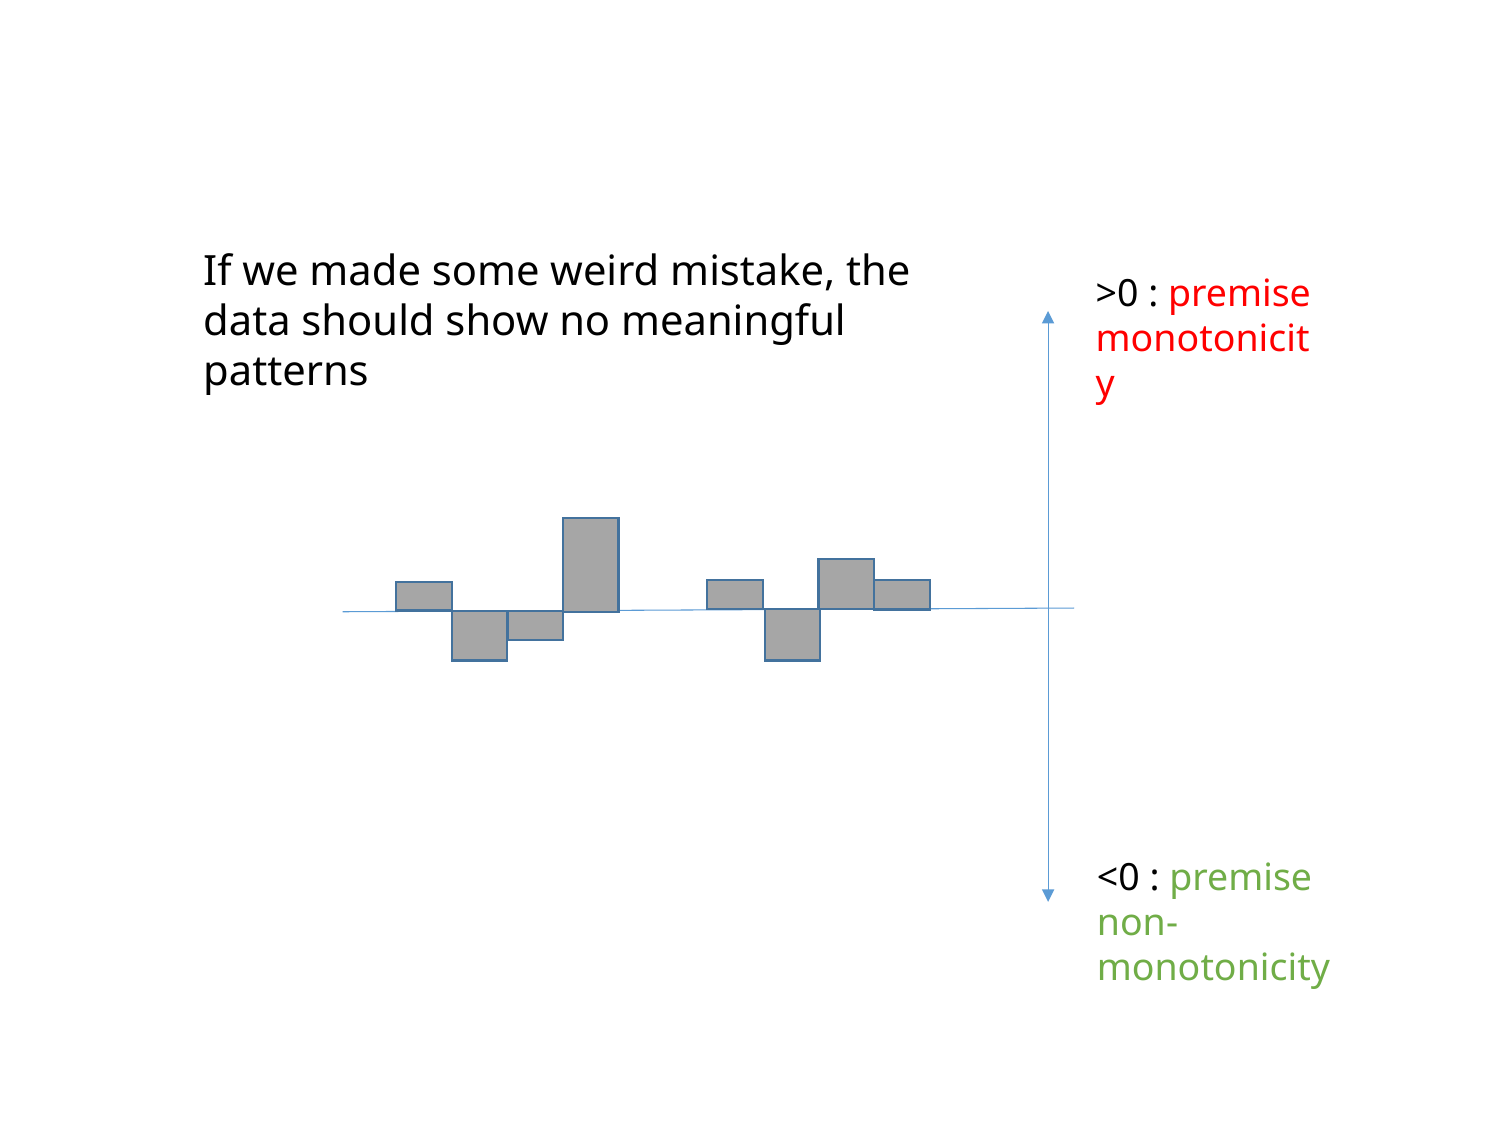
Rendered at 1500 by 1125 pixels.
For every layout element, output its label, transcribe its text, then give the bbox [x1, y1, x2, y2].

text_box [508, 612, 564, 641]
text_box <0 : premise non- monotonicity [1082, 845, 1402, 995]
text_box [342, 608, 1074, 612]
text_box [817, 558, 875, 608]
text_box [451, 612, 508, 662]
text_box [395, 581, 453, 608]
text_box [764, 612, 821, 662]
text_box [562, 517, 620, 608]
text_box >0 : premise monotonicity [1080, 261, 1344, 412]
text_box [875, 579, 931, 608]
text_box If we made some weird mistake, the data should show no meaningful patterns [188, 236, 938, 402]
text_box [706, 579, 764, 608]
